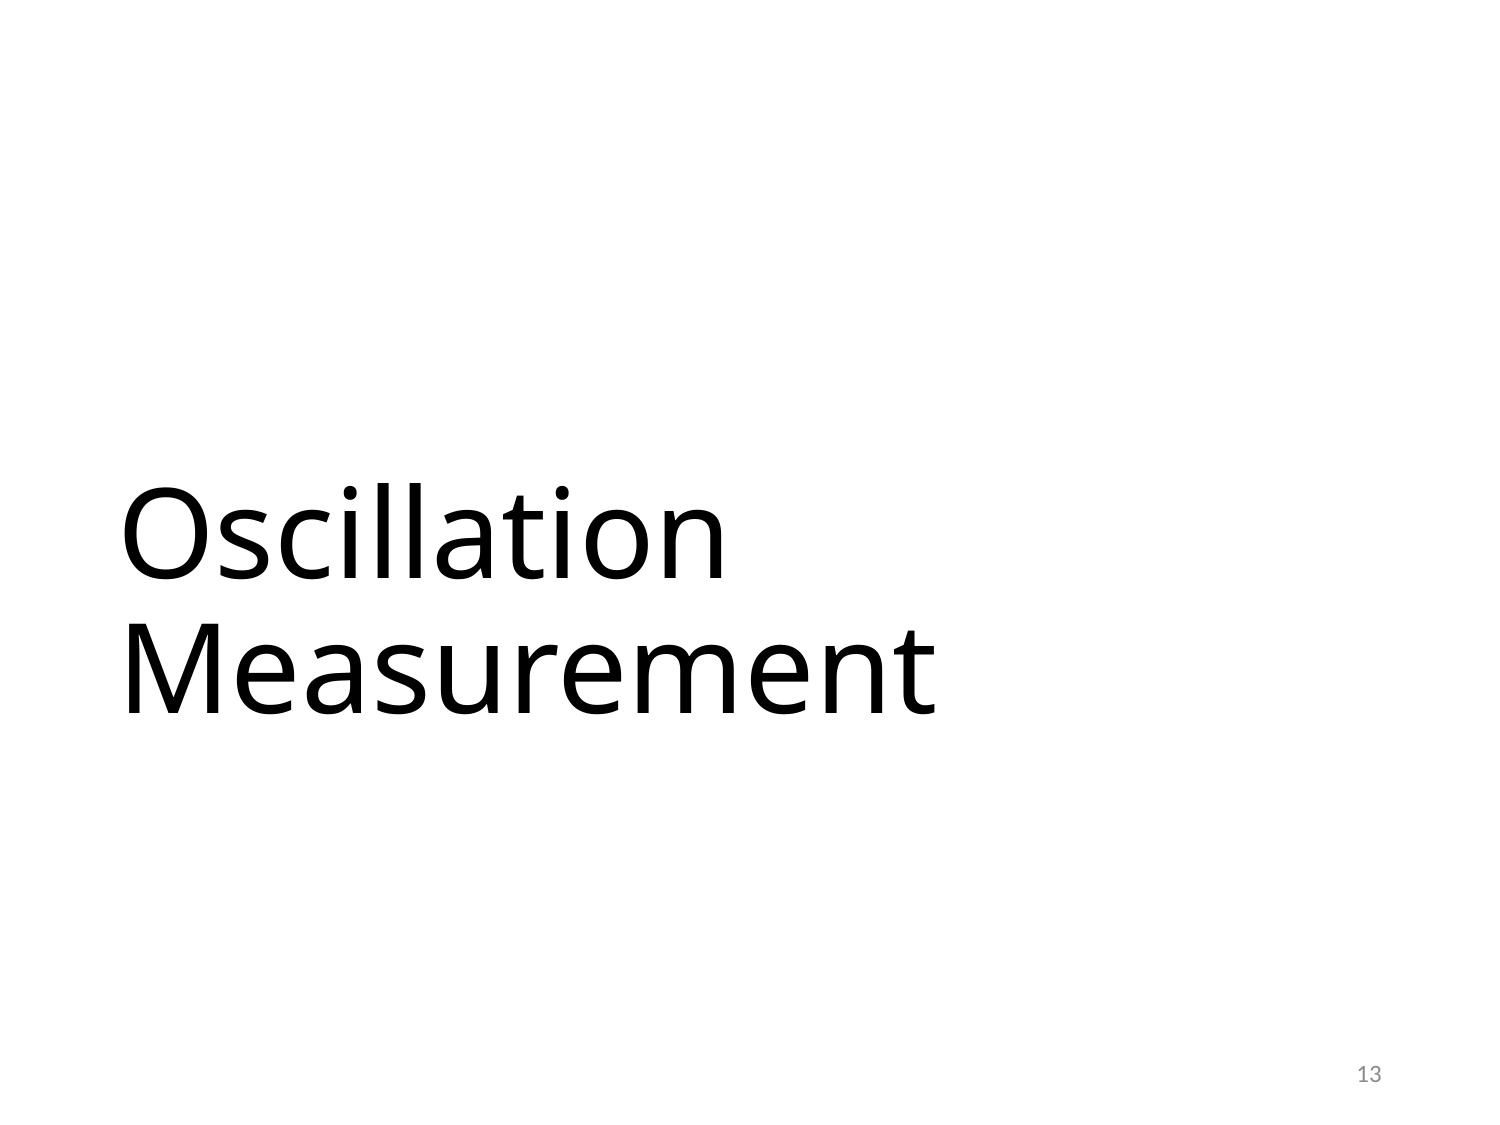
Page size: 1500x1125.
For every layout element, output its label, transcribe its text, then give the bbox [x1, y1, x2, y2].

title Oscillation Measurement [102, 280, 1397, 749]
slide_number 13 [1059, 1042, 1397, 1103]
